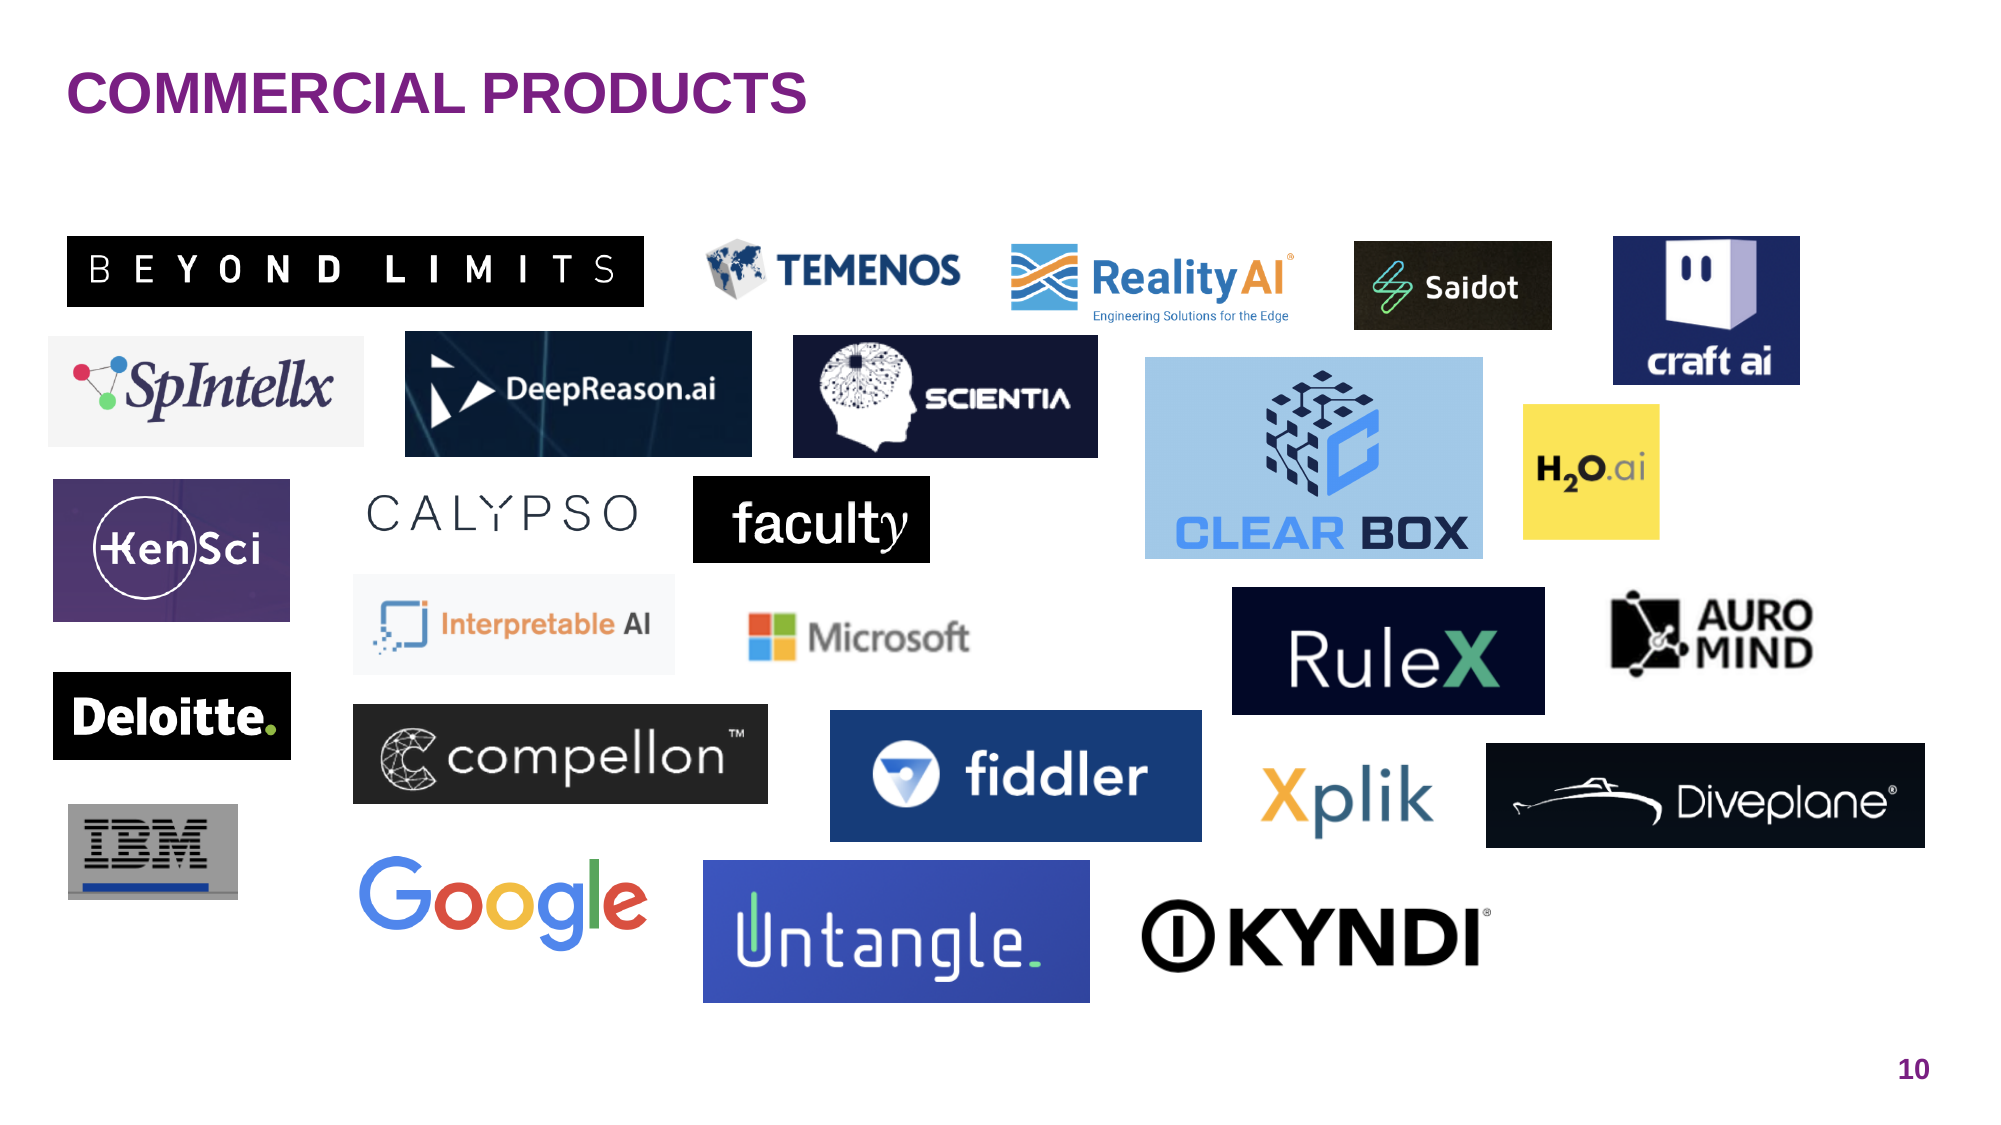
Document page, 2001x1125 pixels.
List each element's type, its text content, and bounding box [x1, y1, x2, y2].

picture [66, 236, 644, 307]
picture [1486, 742, 1926, 849]
picture [53, 672, 291, 760]
picture [703, 567, 998, 692]
picture [404, 215, 1315, 458]
picture [353, 574, 675, 676]
picture [1613, 236, 1800, 386]
picture [341, 833, 670, 958]
title Commercial products [66, 43, 1929, 126]
slide_number 10 [1897, 1053, 1953, 1086]
picture [1574, 564, 1863, 715]
picture [53, 479, 291, 622]
picture [1522, 401, 1667, 545]
picture [47, 336, 364, 448]
picture [703, 860, 1090, 1003]
picture [353, 704, 769, 805]
picture [1231, 586, 1545, 715]
picture [830, 709, 1202, 842]
picture [693, 476, 930, 563]
picture [1123, 869, 1514, 1000]
picture [1354, 241, 1552, 330]
picture [1145, 356, 1484, 559]
picture [1223, 742, 1481, 852]
picture [68, 803, 238, 901]
picture [348, 474, 670, 554]
